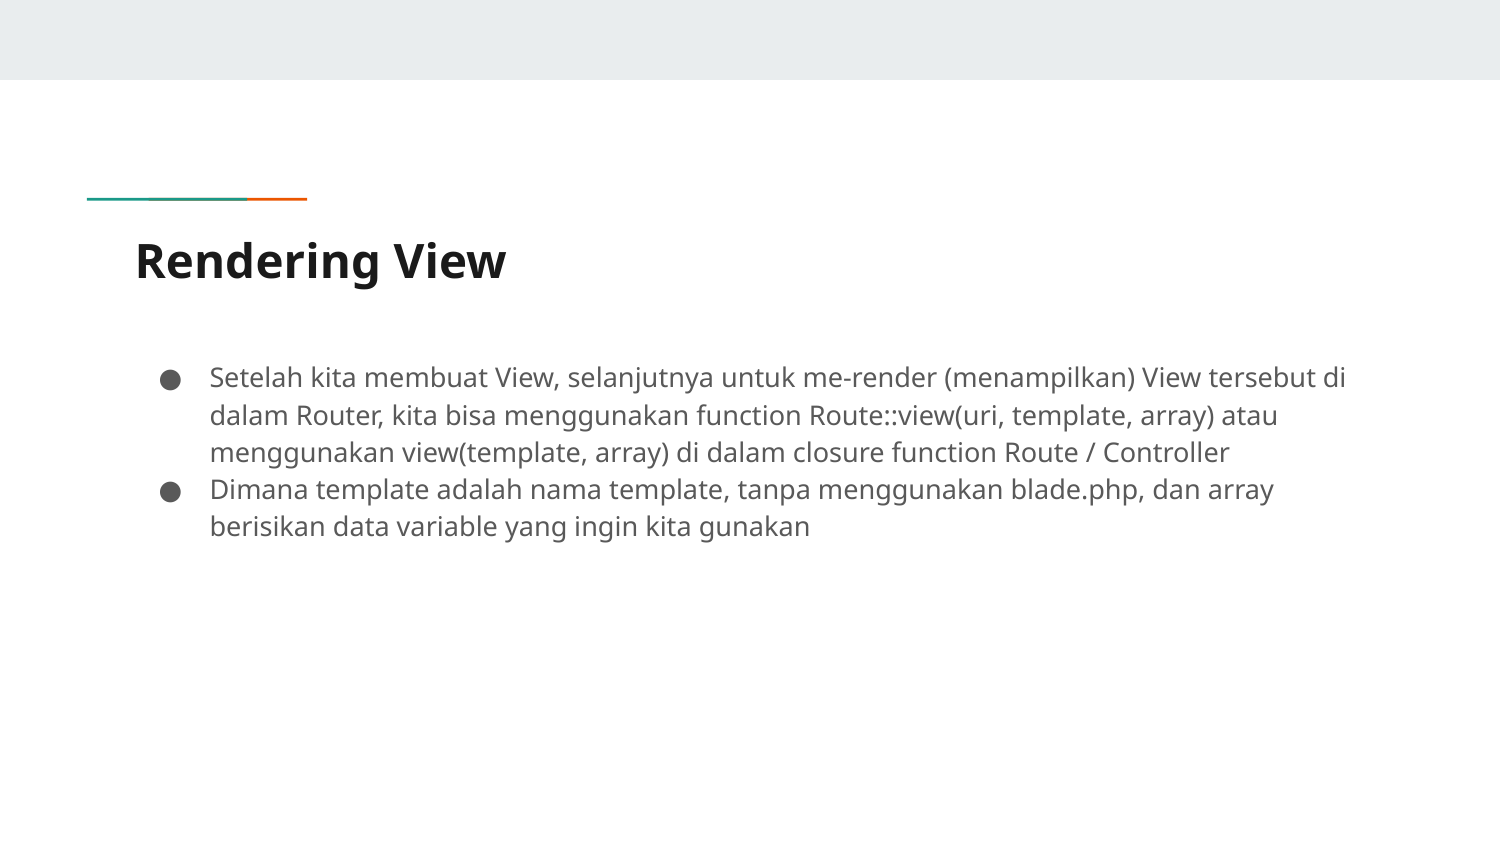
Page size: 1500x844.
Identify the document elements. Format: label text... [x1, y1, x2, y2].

title Rendering View [119, 216, 1381, 305]
list Setelah kita membuat View, selanjutnya untuk me-render (menampilkan) View tersebut di dalam Router, kita bisa menggunakan function Route::view(uri, template, array) atau menggunakan view(template, array) di dalam closure function Route / Controller Dimana template adalah nama template, tanpa menggunakan blade.php, dan array berisikan data variable yang ingin kita gunakan [119, 341, 1381, 712]
